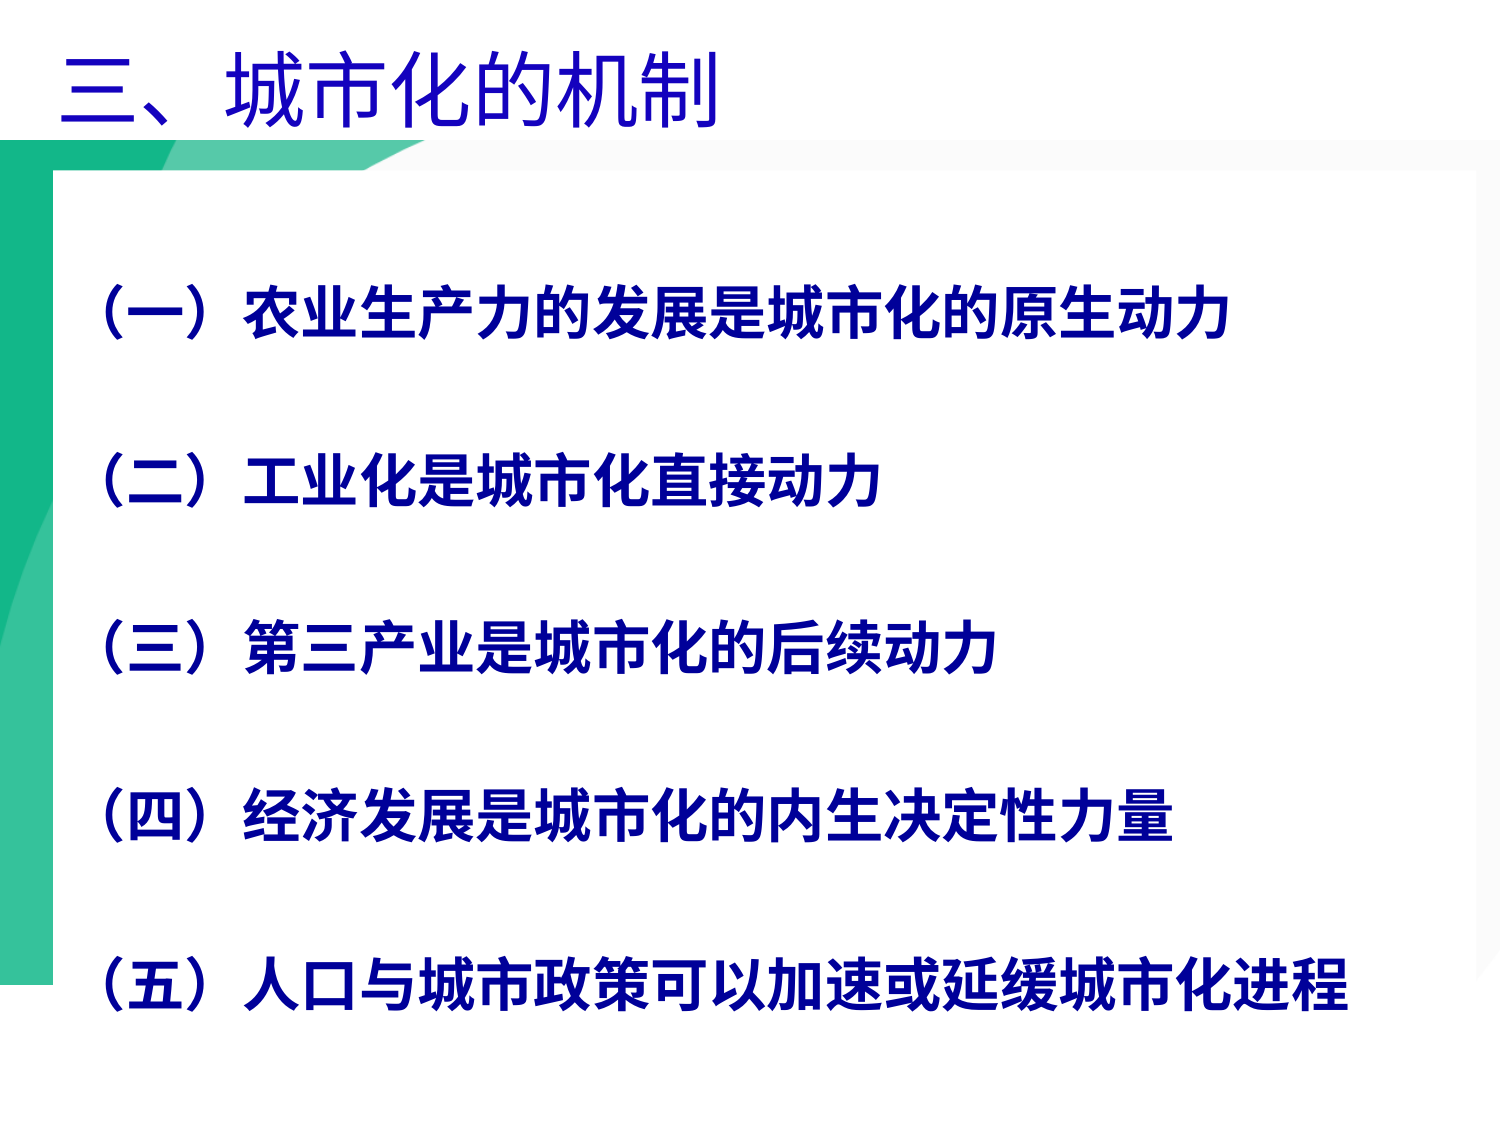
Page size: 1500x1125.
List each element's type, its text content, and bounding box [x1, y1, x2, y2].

text_box 三、城市化的机制 [41, 30, 1154, 140]
text_box （一）农业生产力的发展是城市化的原生动力 （二）工业化是城市化直接动力 （三）第三产业是城市化的后续动力 （四）经济发展是城市化的内生决定性力量 （五）人口与城市政策可以加速或延缓城市化进程 [53, 985, 1477, 1069]
picture [0, 140, 1500, 985]
